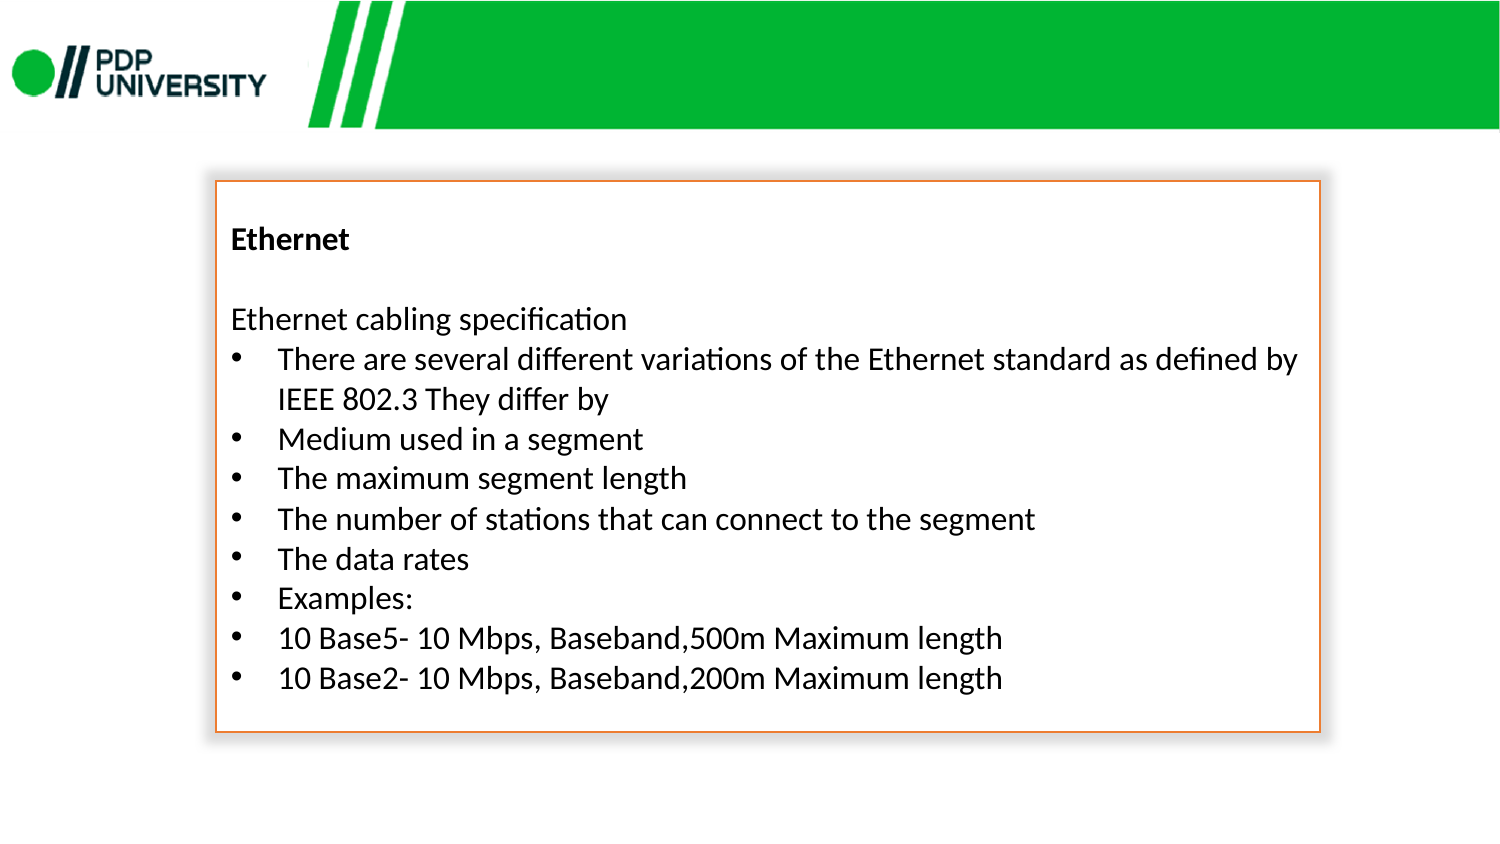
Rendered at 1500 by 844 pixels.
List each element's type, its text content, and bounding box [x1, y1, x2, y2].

text_box Ethernet Ethernet cabling specification There are several different variations of the Ethernet standard as defined by IEEE 802.3 They differ by Medium used in a segment The maximum segment length The number of stations that can connect to the segment The data rates Examples: 10 Base5- 10 Mbps, Baseband,500m Maximum length 10 Base2- 10 Mbps, Baseband,200m Maximum length [215, 180, 1321, 733]
picture [0, 0, 1500, 133]
